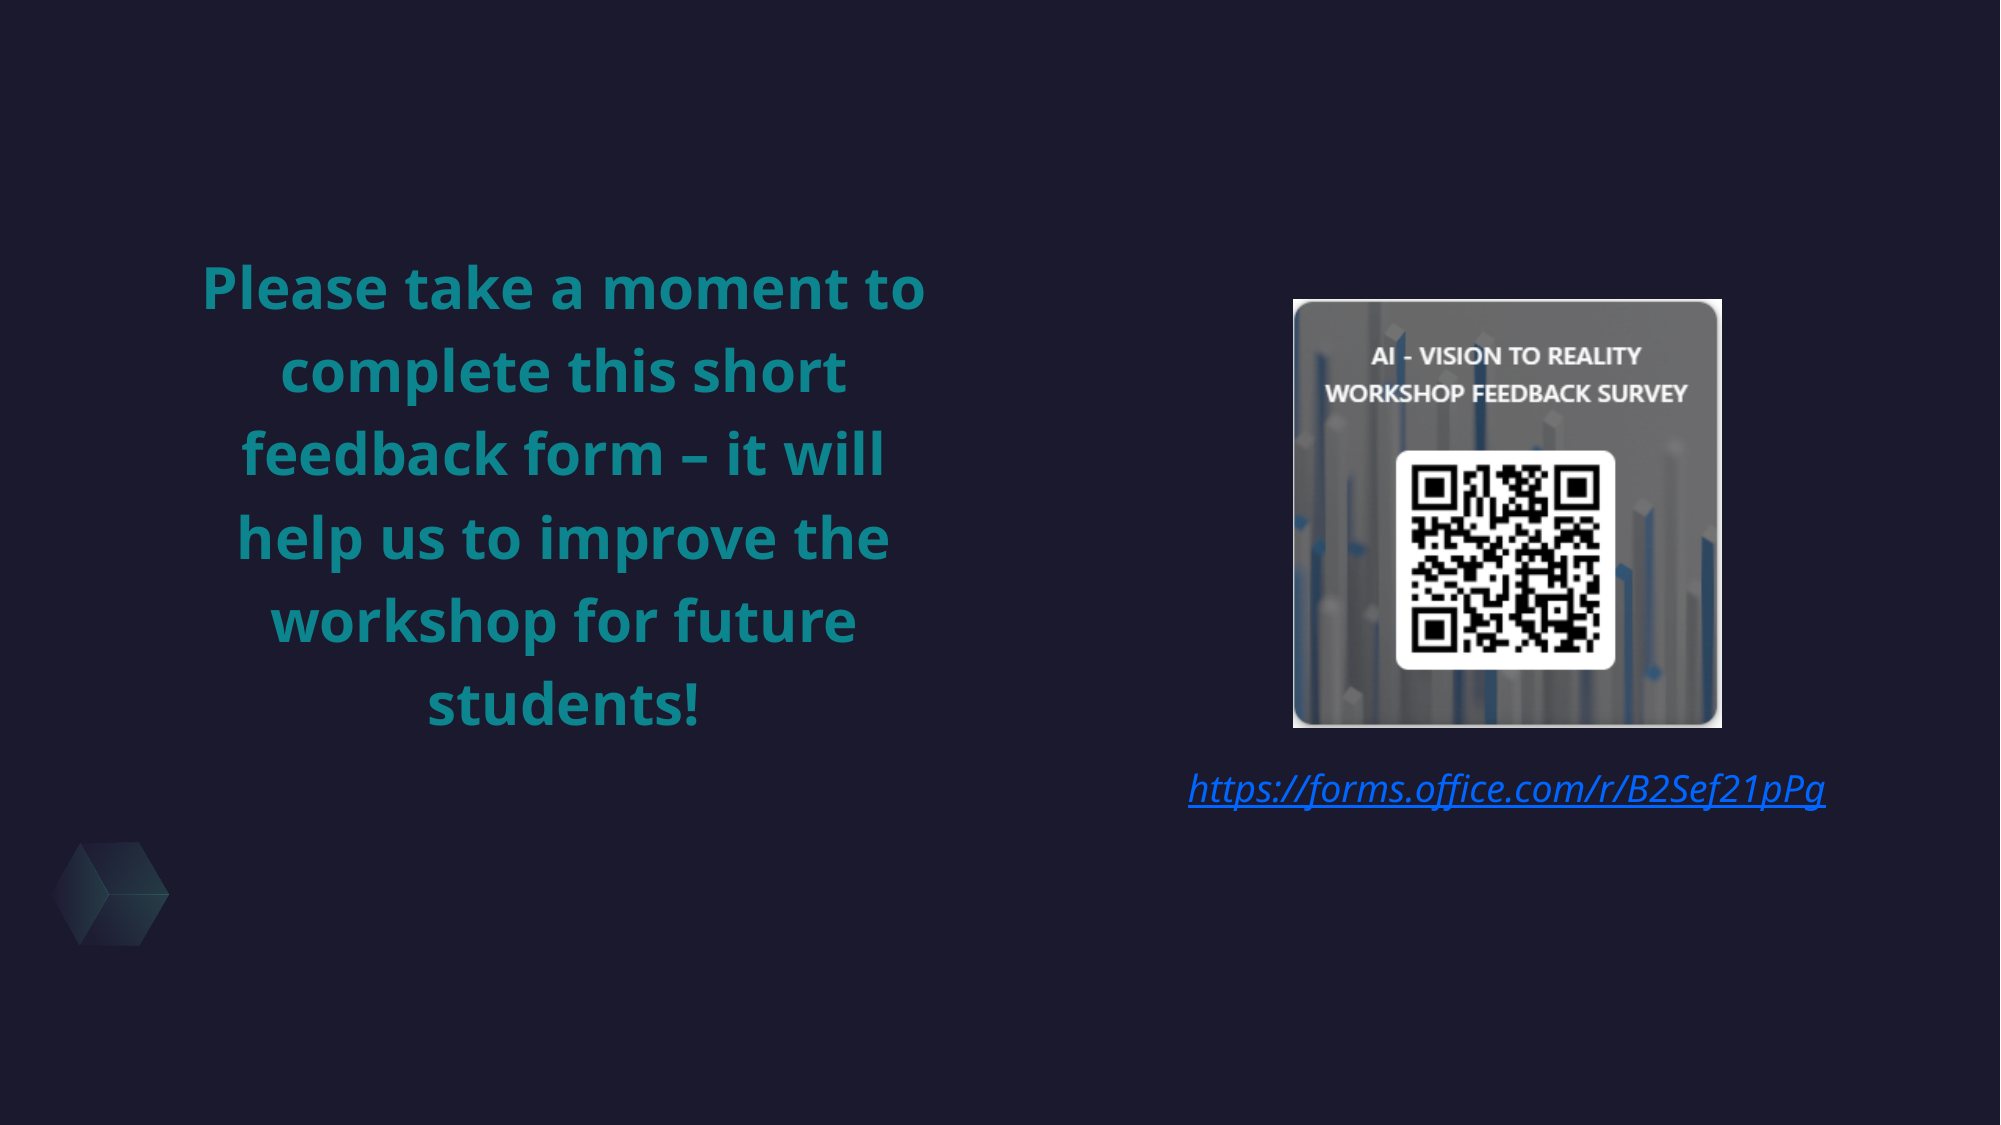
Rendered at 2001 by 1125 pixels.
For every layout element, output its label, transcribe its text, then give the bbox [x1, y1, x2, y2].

text_box Please take a moment to complete this short feedback form – it will help us to improve the workshop for future students! [182, 230, 946, 745]
text_box https://forms.office.com/r/B2Sef21pPg [1115, 757, 1899, 823]
picture [1293, 299, 1722, 728]
